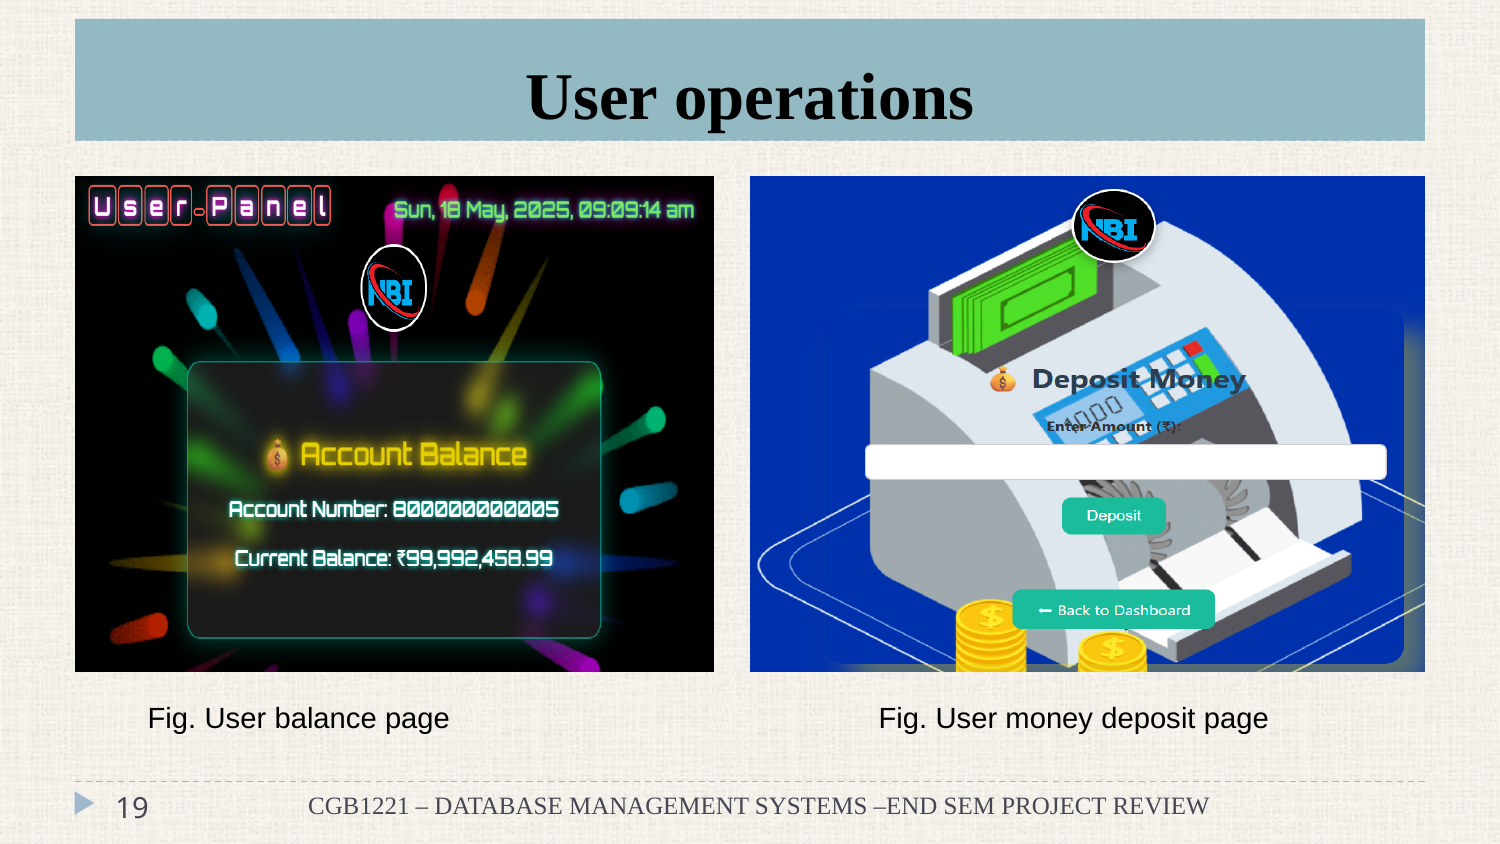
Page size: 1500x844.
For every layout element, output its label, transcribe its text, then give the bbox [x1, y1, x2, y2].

title User operations [75, 18, 1425, 141]
picture [749, 175, 1425, 673]
text_box Fig. User balance page [132, 691, 490, 742]
text_box Fig. User money deposit page [863, 691, 1307, 742]
slide_number 19 [100, 782, 278, 827]
picture [74, 175, 715, 673]
footer CGB1221 – DATABASE MANAGEMENT SYSTEMS –END SEM PROJECT REVIEW [278, 782, 1247, 844]
